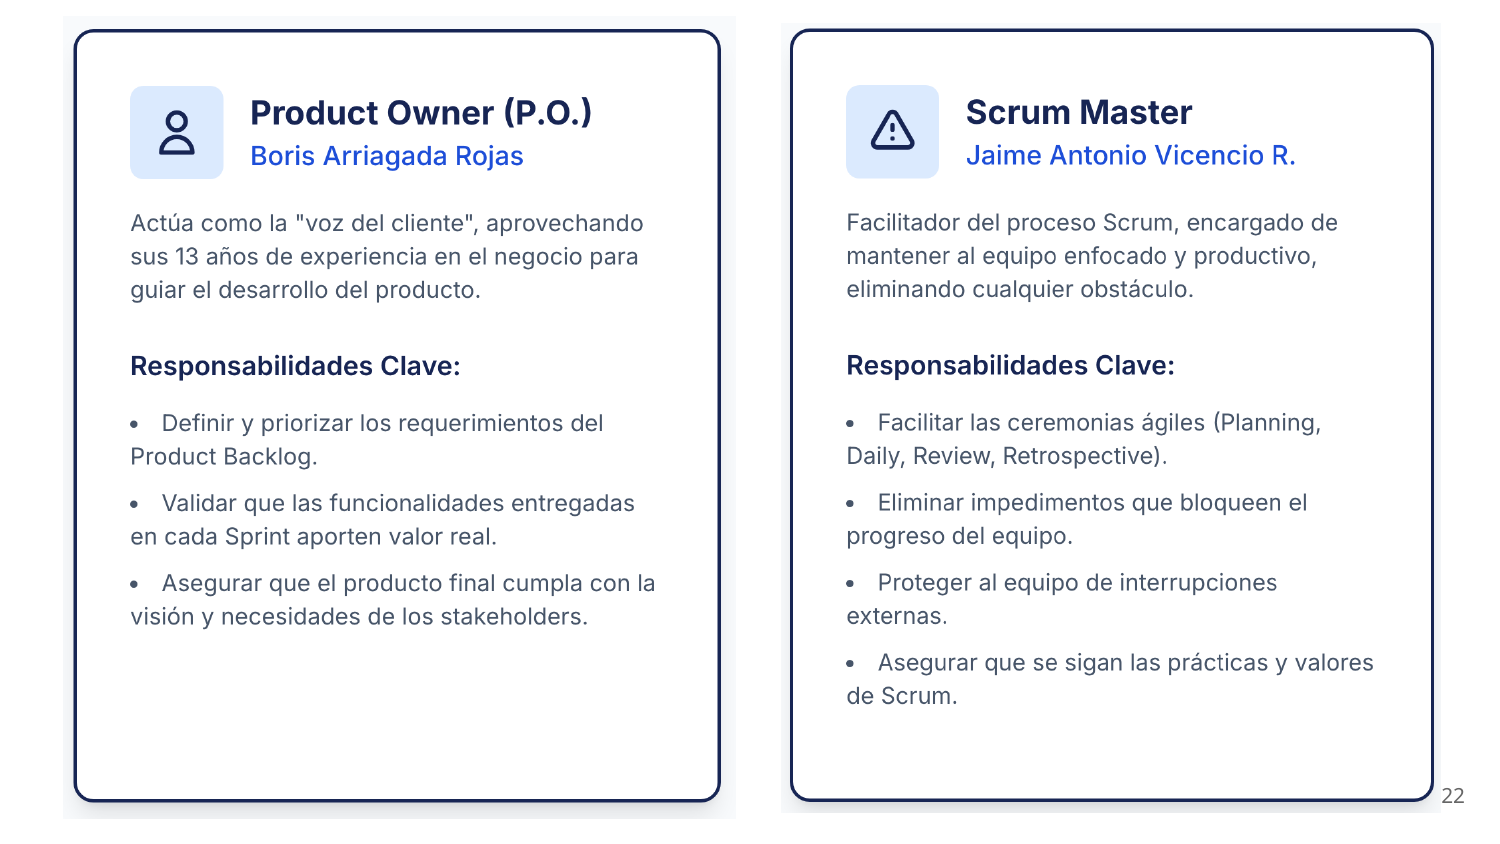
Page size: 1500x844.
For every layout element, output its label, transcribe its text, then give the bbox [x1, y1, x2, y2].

picture [62, 16, 736, 819]
picture [780, 22, 1441, 813]
slide_number ‹#› [1389, 764, 1480, 830]
